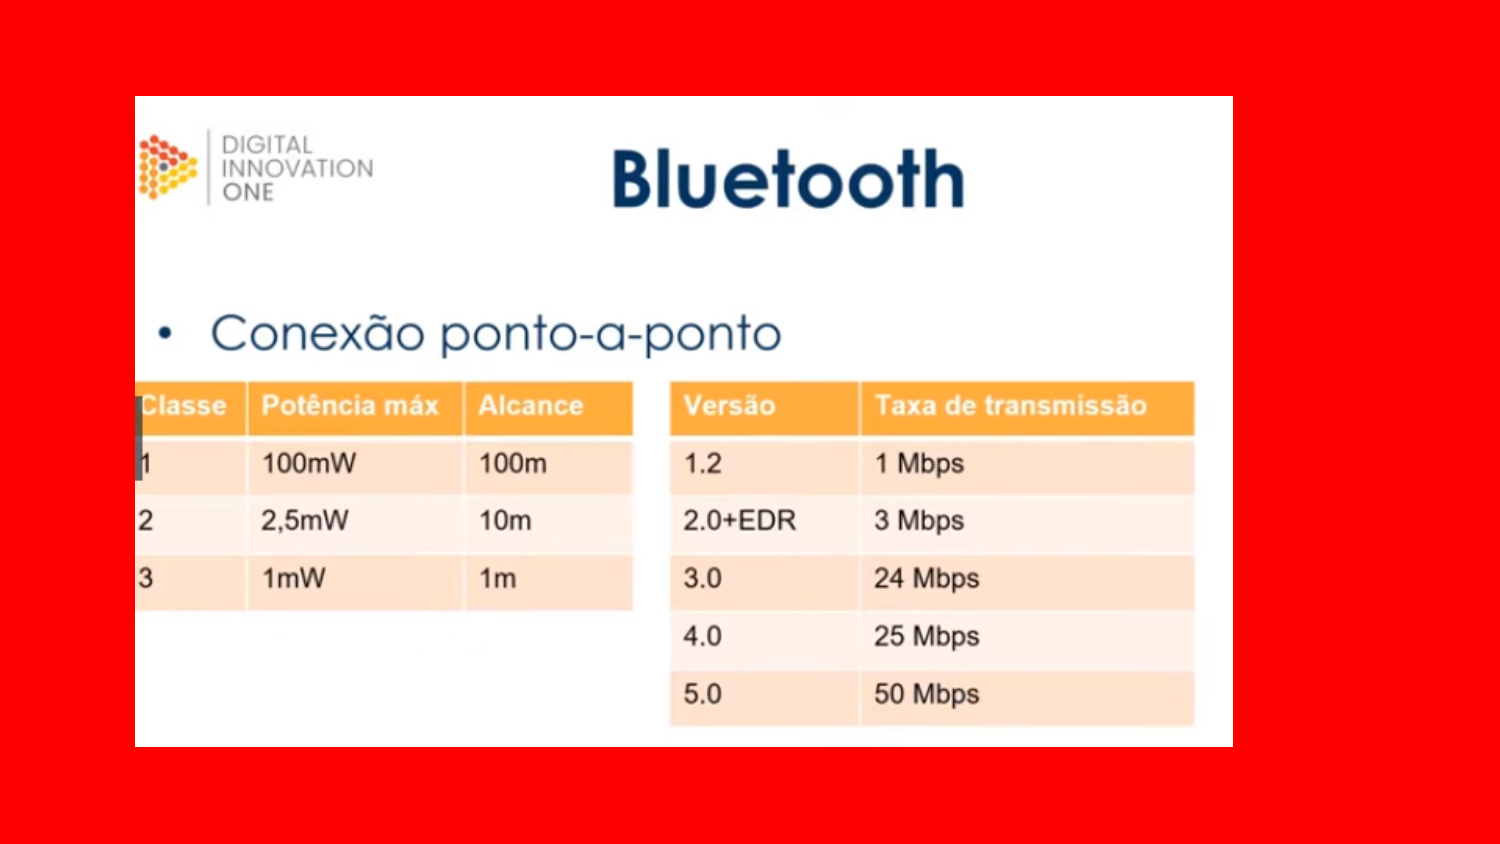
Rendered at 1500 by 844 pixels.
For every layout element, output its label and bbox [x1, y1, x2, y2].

picture [135, 96, 1233, 748]
